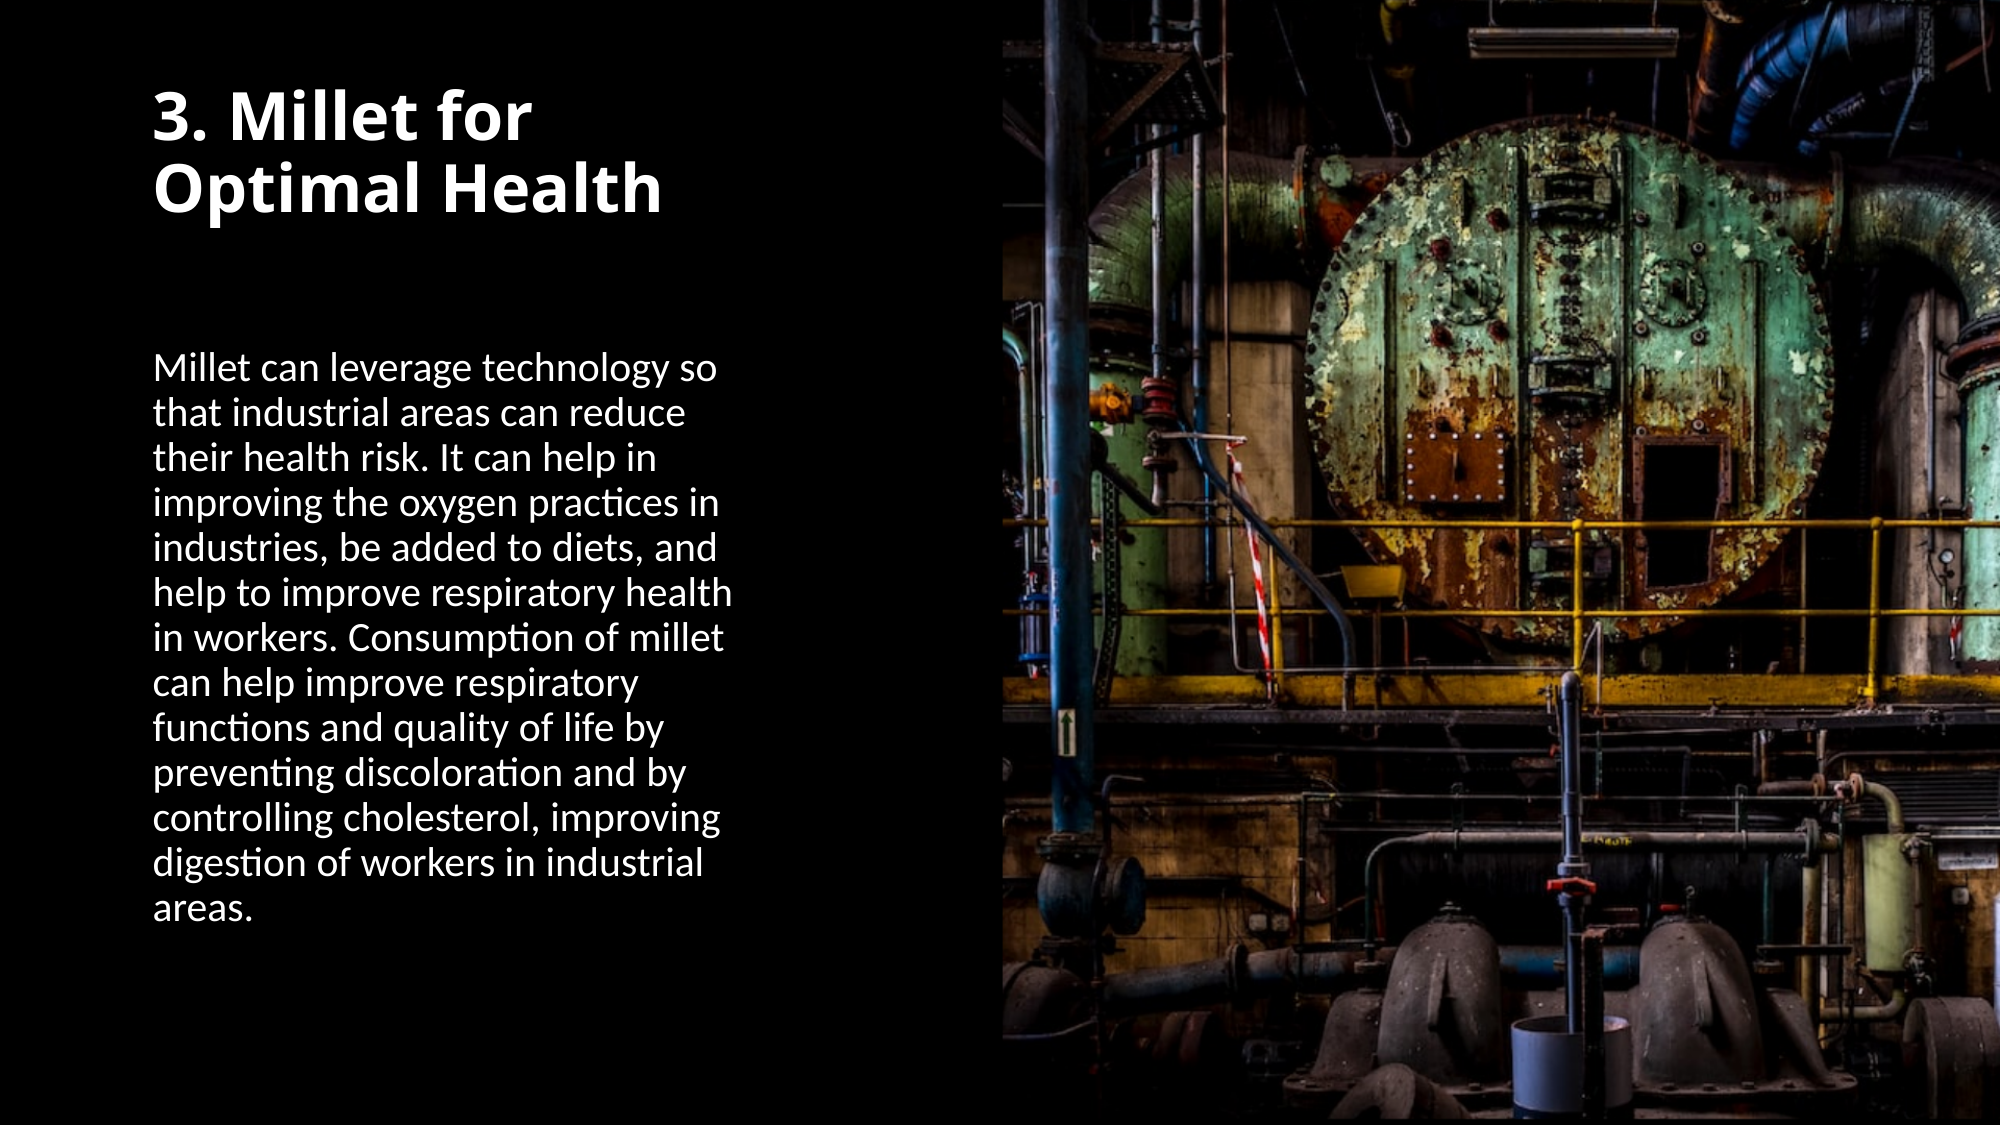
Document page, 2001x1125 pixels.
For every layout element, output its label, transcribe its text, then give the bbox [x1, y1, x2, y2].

title 3. Millet for Optimal Health [137, 58, 783, 235]
picture [987, 0, 2000, 1125]
list Millet can leverage technology so that industrial areas can reduce their health risk. It can help in improving the oxygen practices in industries, be added to diets, and help to improve respiratory health in workers. Consumption of millet can help improve respiratory functions and quality of life by preventing discoloration and by controlling cholesterol, improving digestion of workers in industrial areas. [137, 337, 783, 963]
